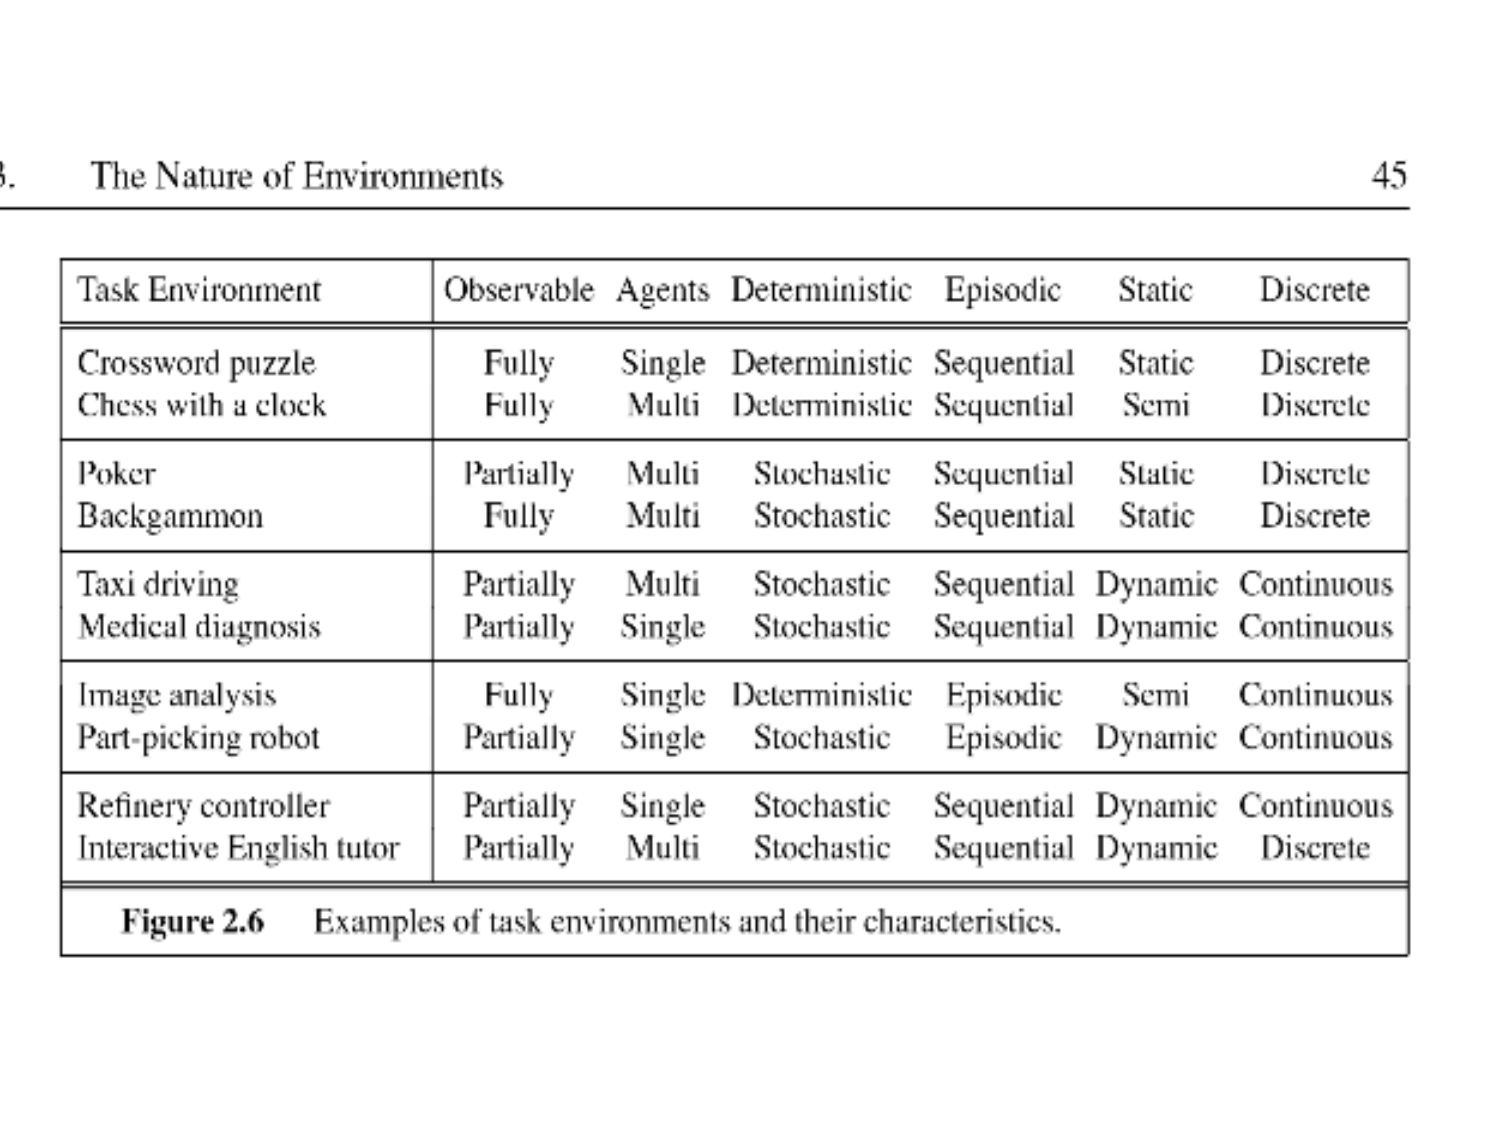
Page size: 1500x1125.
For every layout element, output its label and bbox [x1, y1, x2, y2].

picture [0, 30, 1500, 1006]
